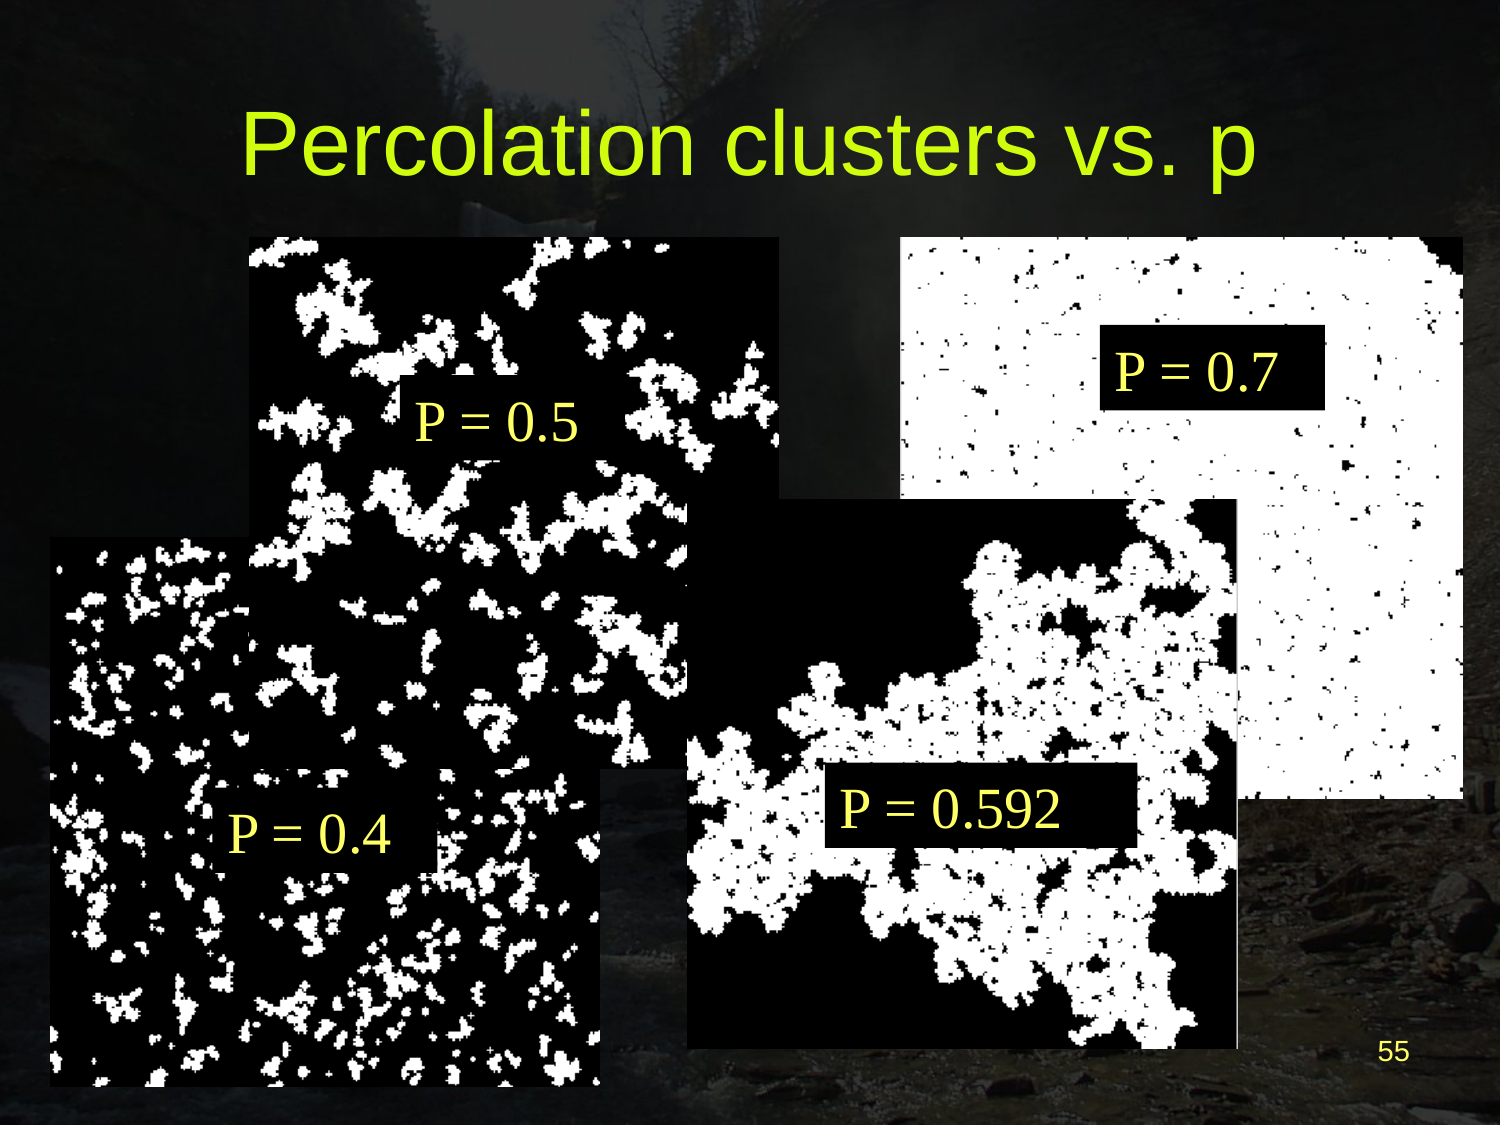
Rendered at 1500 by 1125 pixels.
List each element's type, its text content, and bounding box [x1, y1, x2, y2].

picture [0, 0, 1500, 1125]
text_box 55 [1074, 1024, 1425, 1103]
title Percolation clusters vs. p [75, 37, 1425, 241]
